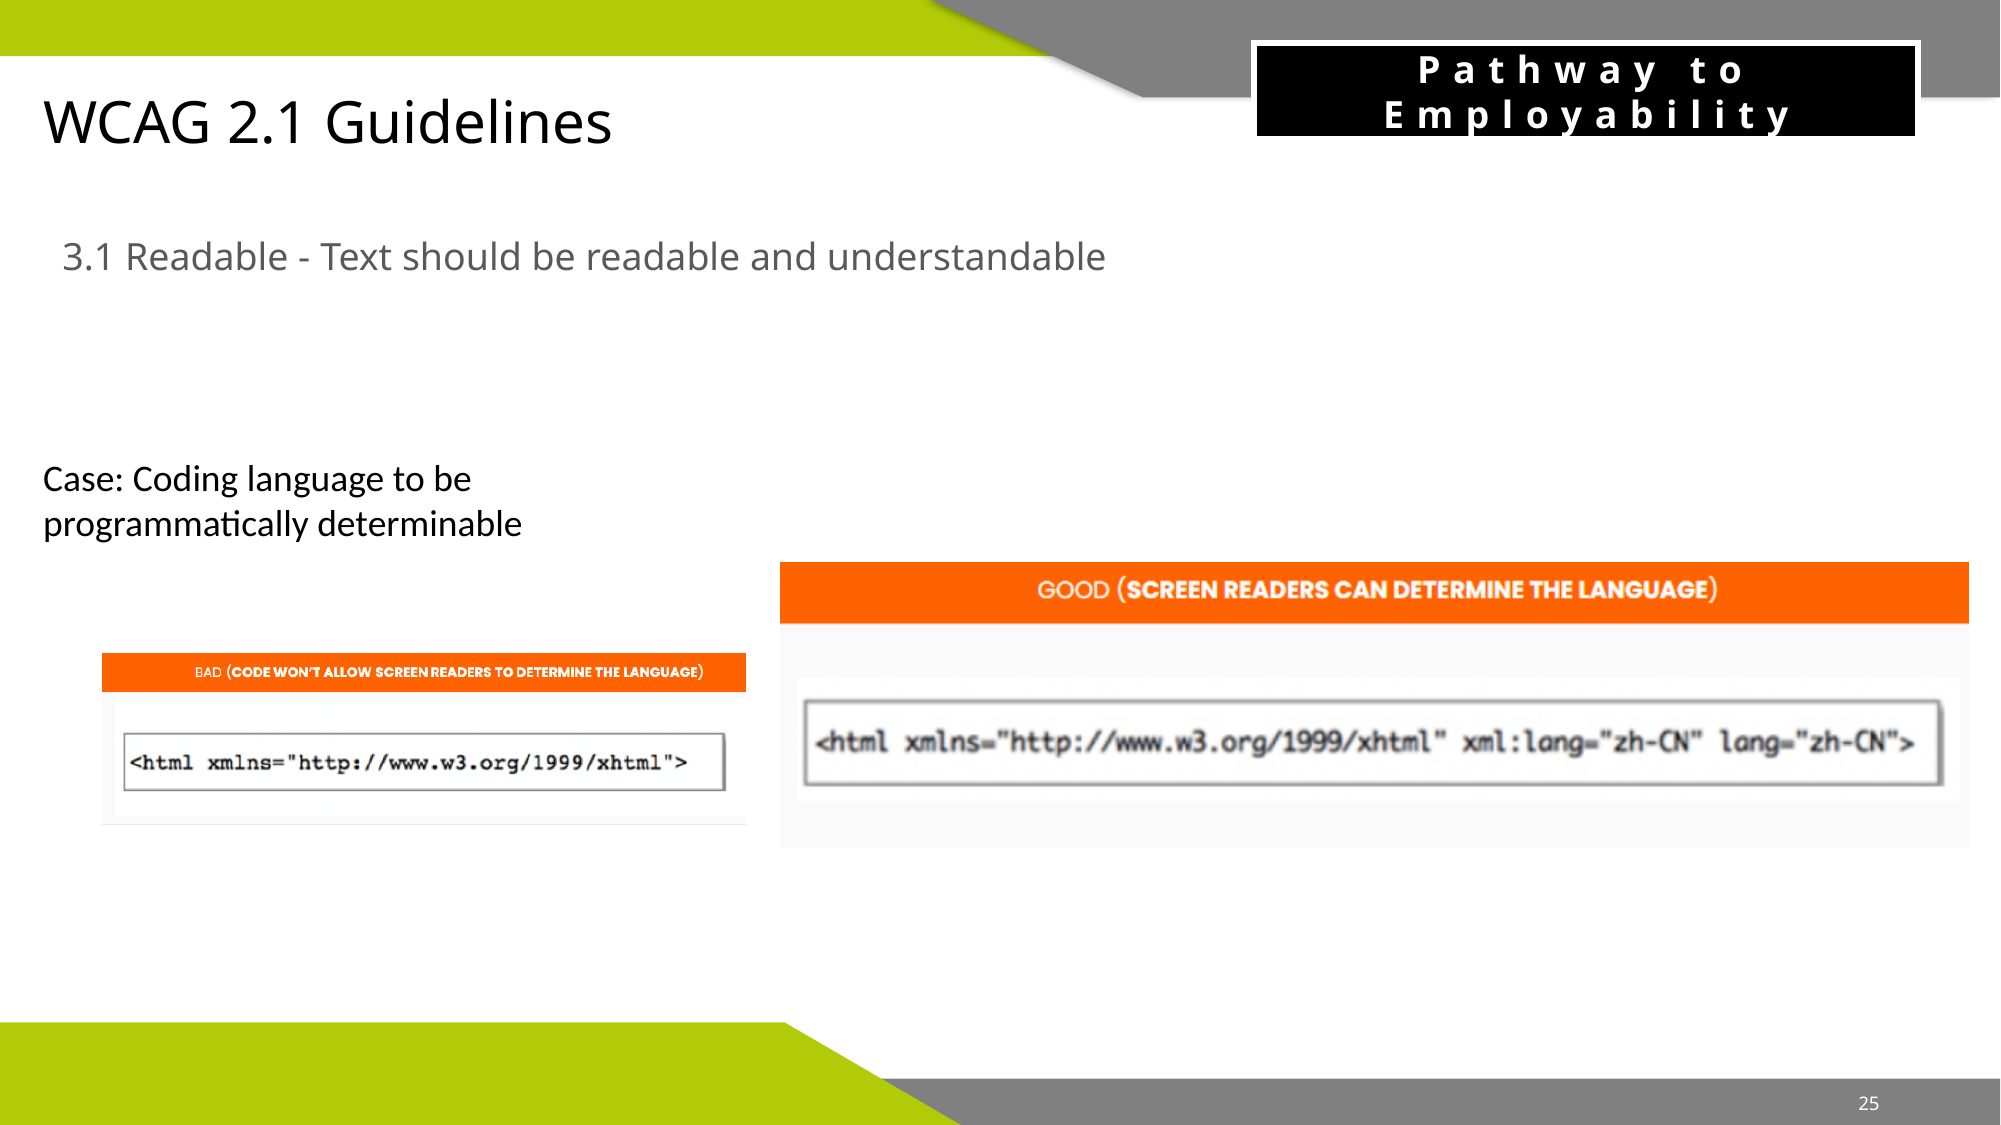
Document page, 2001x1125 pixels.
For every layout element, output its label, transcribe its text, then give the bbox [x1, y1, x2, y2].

text_box Case: Coding language to be programmatically determinable [28, 446, 569, 551]
text_box WCAG 2.1 Guidelines [28, 78, 1263, 163]
picture [780, 562, 1969, 847]
picture [102, 652, 746, 826]
text_box 3.1 Readable - Text should be readable and understandable [47, 214, 2000, 286]
